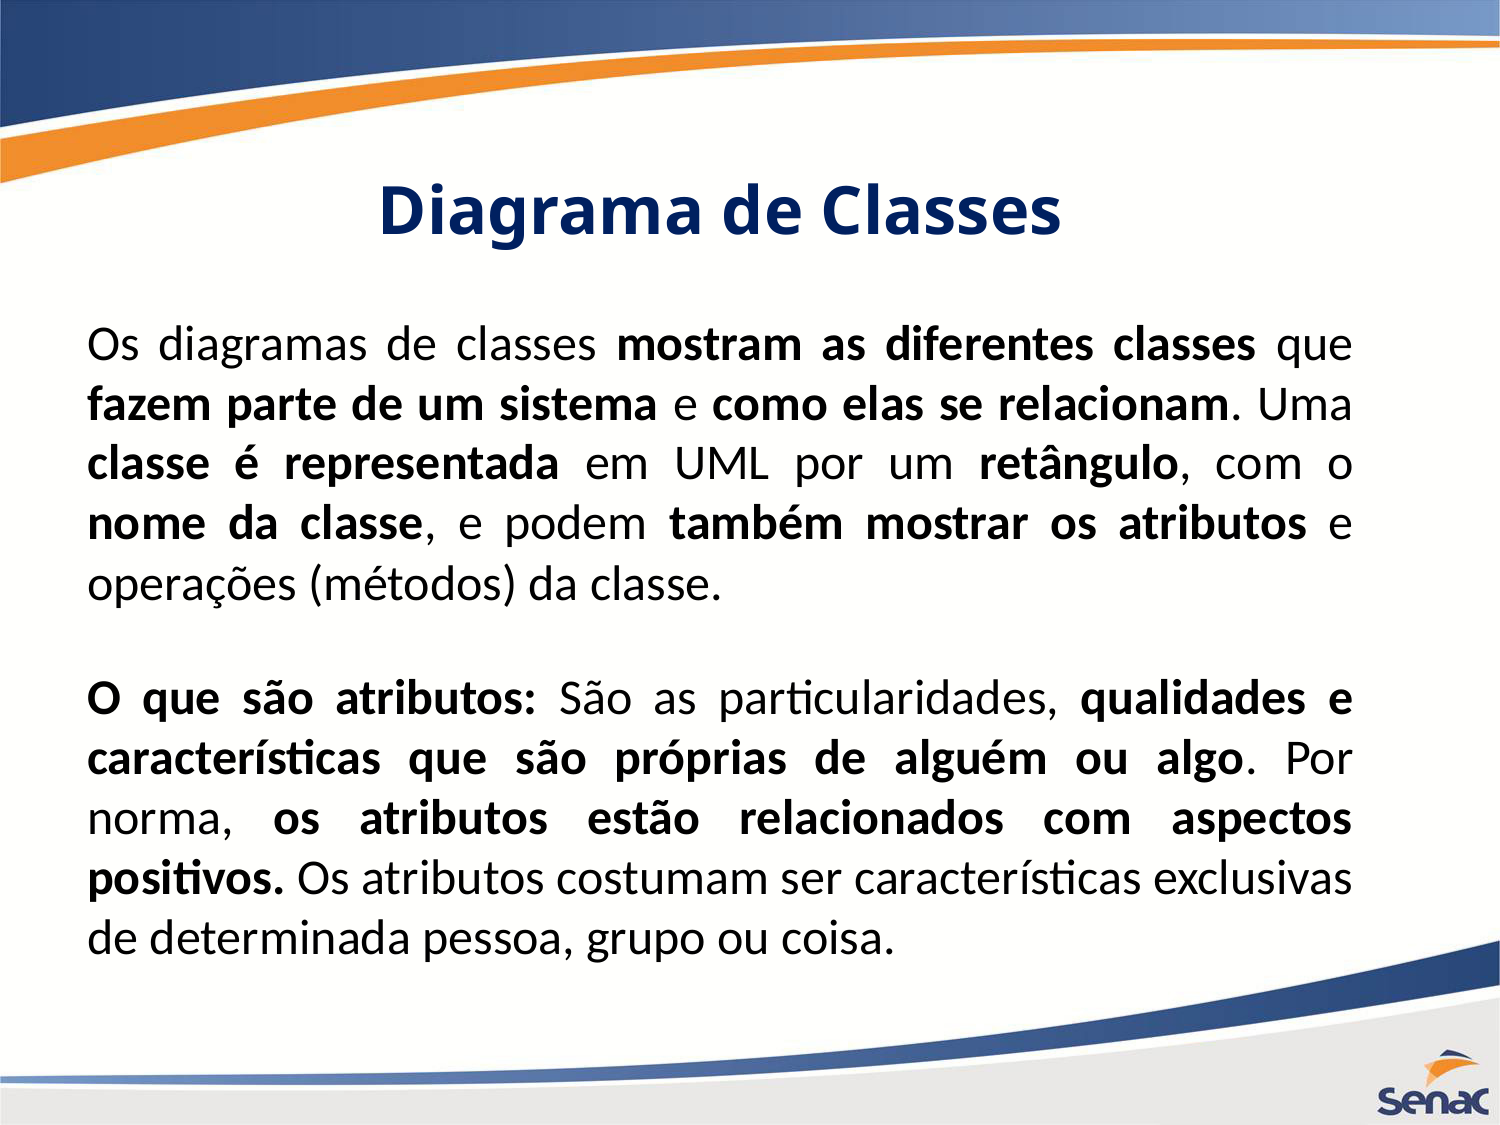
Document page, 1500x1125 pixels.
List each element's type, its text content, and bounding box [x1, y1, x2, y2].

text_box Os diagramas de classes mostram as diferentes classes que fazem parte de um sistema e como elas se relacionam. Uma classe é representada em UML por um retângulo, com o nome da classe, e podem também mostrar os atributos e operações (métodos) da classe. [72, 302, 1369, 656]
text_box O que são atributos: São as particularidades, qualidades e características que são próprias de alguém ou algo. Por norma, os atributos estão relacionados com aspectos positivos. Os atributos costumam ser características exclusivas de determinada pessoa, grupo ou coisa. [72, 656, 1369, 1032]
text_box Diagrama de Classes [29, 160, 1412, 256]
picture [0, 0, 1500, 1125]
